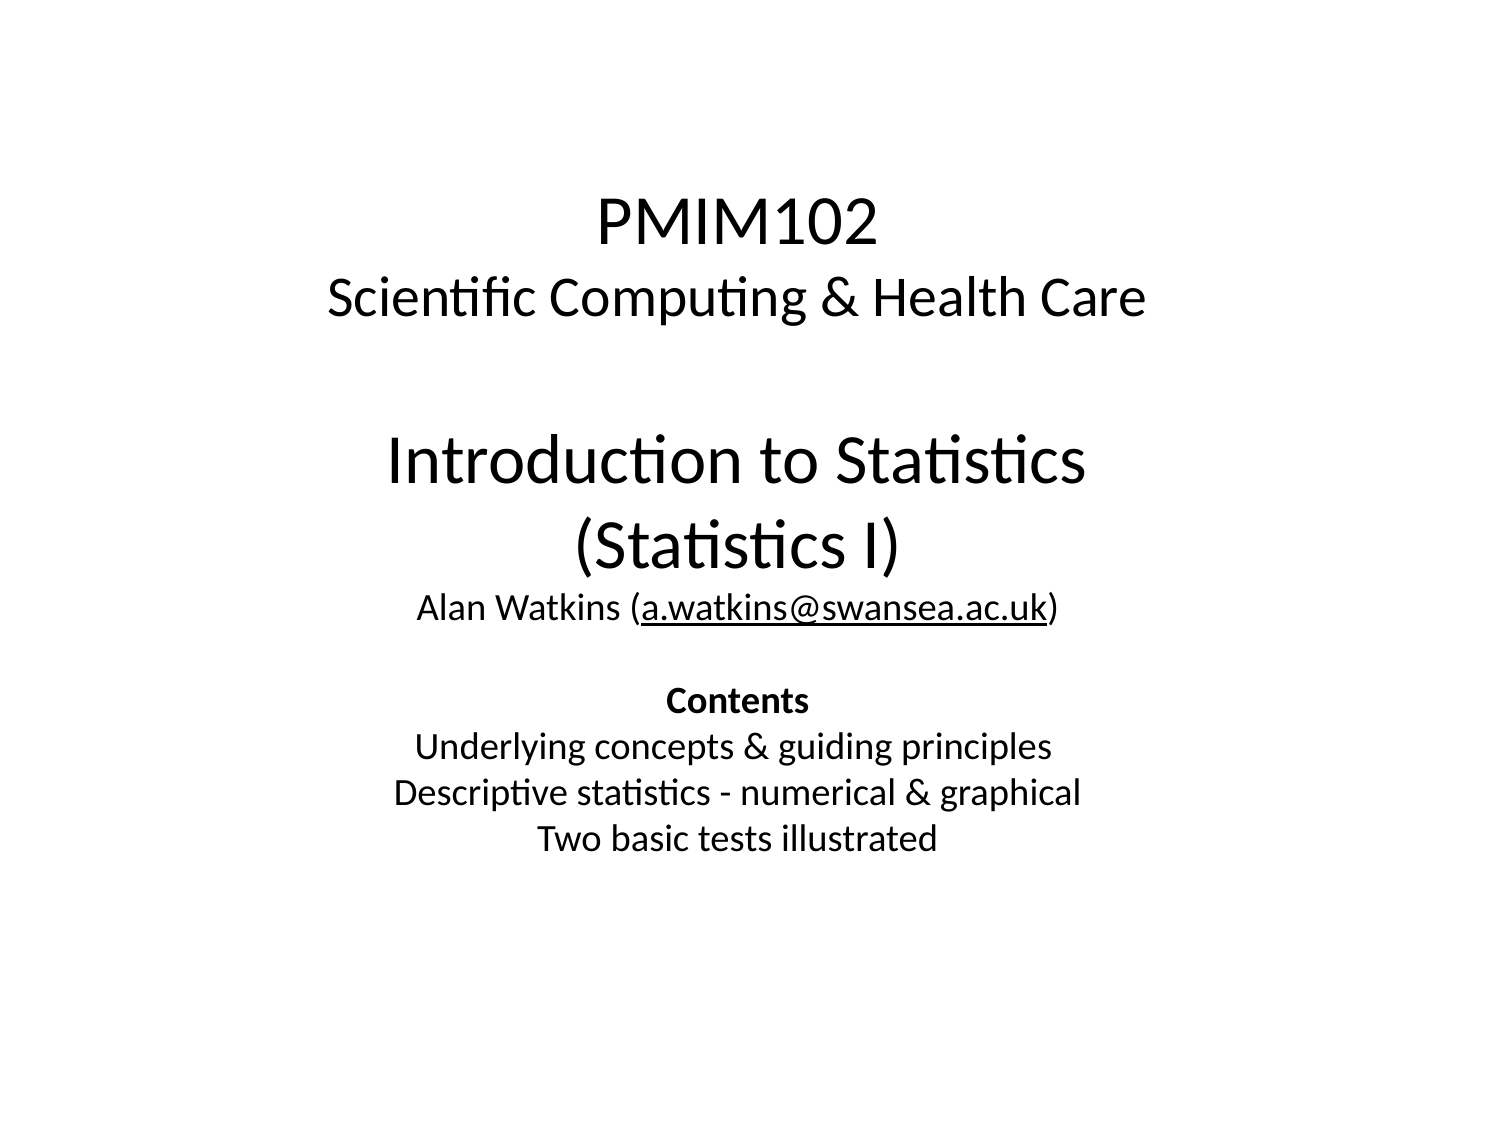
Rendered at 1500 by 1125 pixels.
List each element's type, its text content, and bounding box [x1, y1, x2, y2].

title PMIM102 Scientific Computing & Health Care Introduction to Statistics (Statistics I) Alan Watkins (a.watkins@swansea.ac.uk) Contents Underlying concepts & guiding principles Descriptive statistics - numerical & graphical Two basic tests illustrated [100, 78, 1376, 917]
